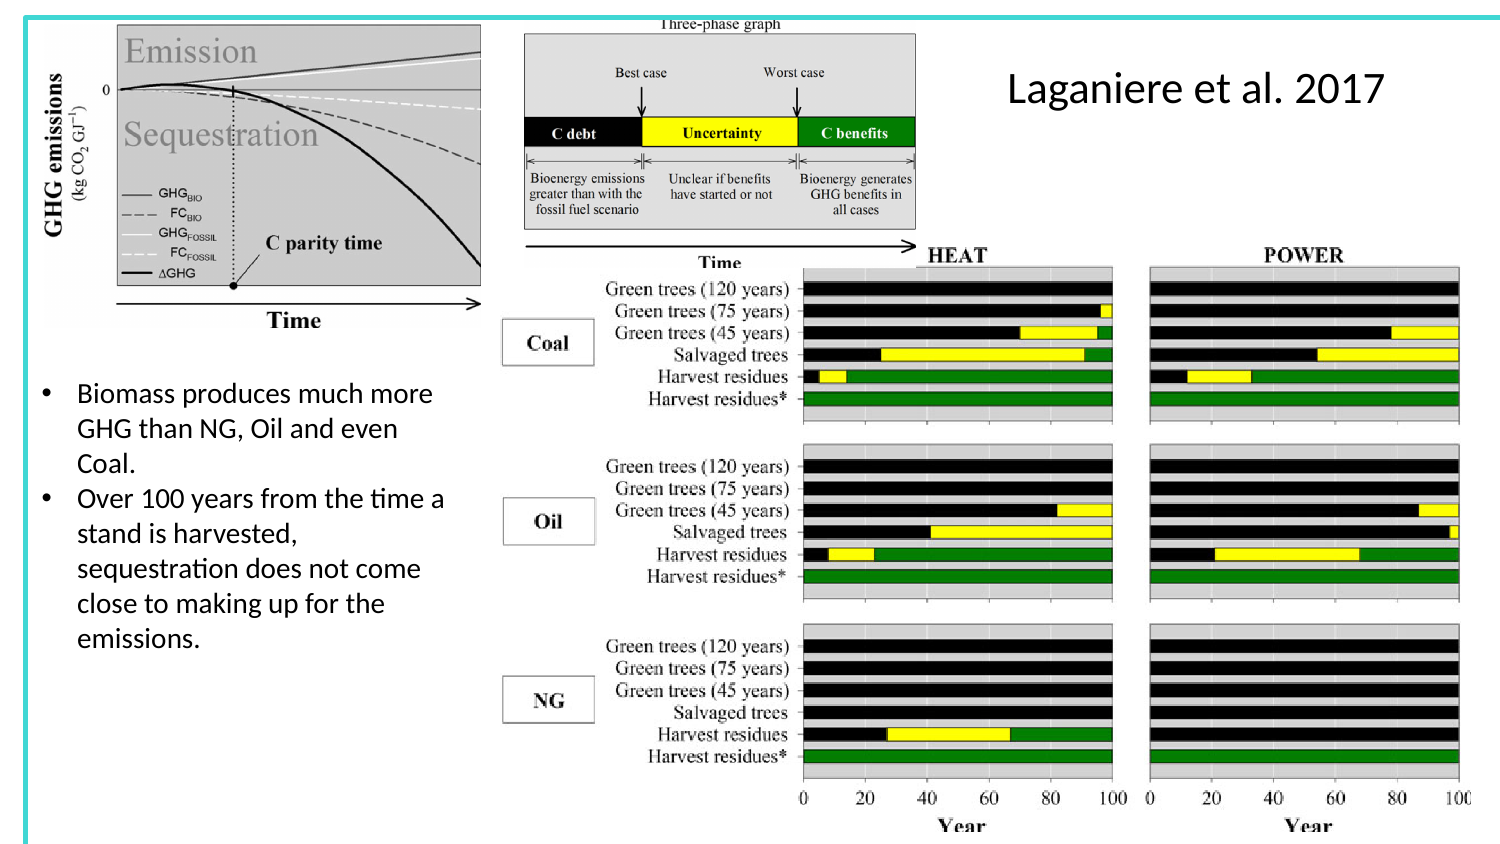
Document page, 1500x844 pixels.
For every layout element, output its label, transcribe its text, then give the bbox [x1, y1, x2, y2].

picture [43, 24, 482, 329]
picture [524, 17, 917, 268]
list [499, 247, 1471, 833]
text_box [25, 17, 1500, 844]
text_box Biomass produces much more GHG than NG, Oil and even Coal. Over 100 years from the time a stand is harvested, sequestration does not come close to making up for the emissions. [30, 341, 468, 695]
